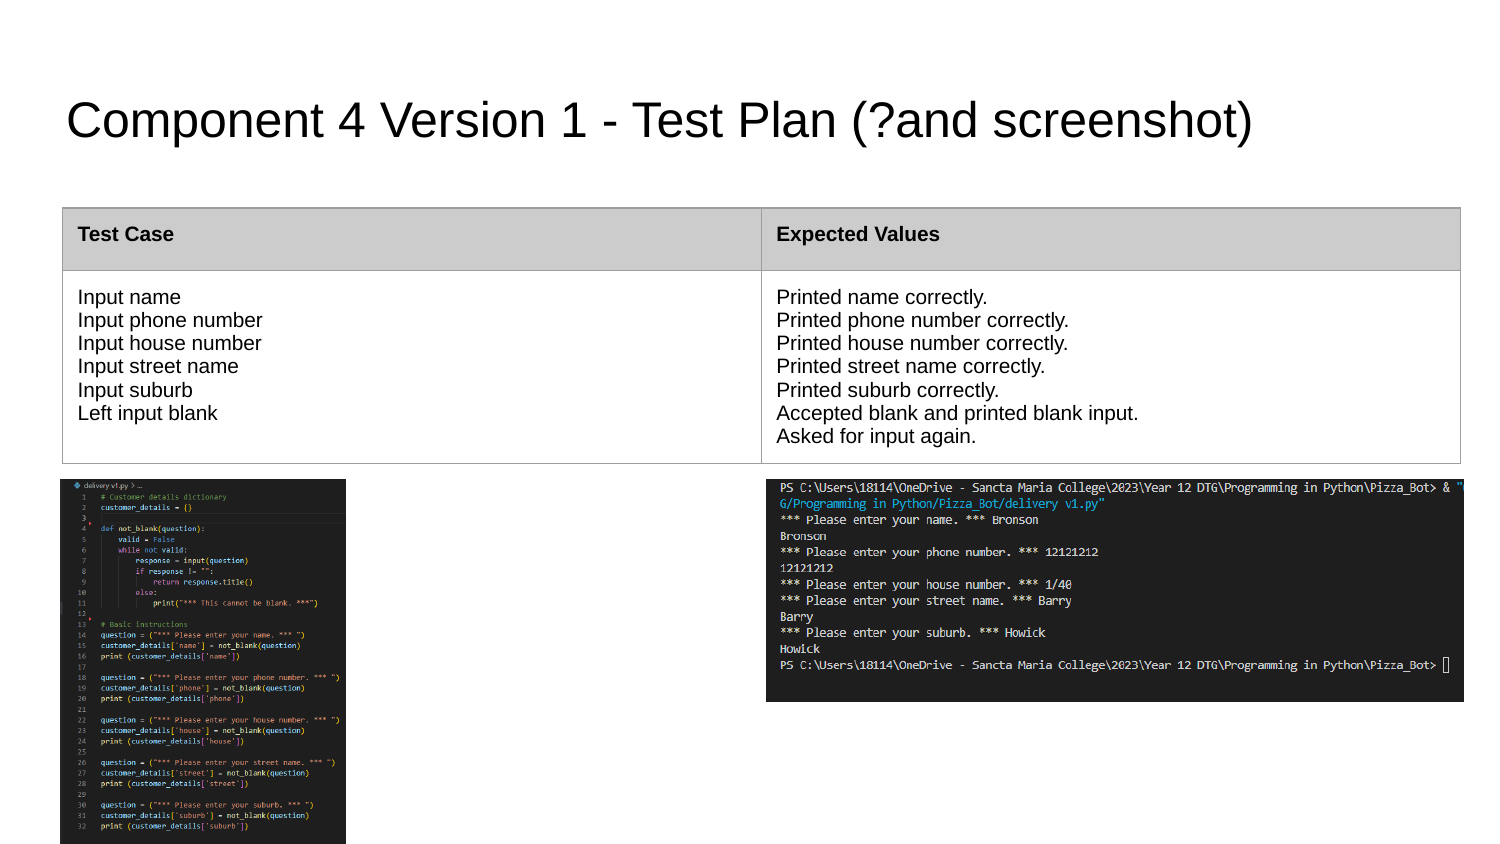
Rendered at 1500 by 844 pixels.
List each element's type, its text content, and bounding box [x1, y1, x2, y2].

table_header Expected Values [762, 209, 1460, 270]
table_cell Input name Input phone number Input house number Input street name Input suburb Left input blank [63, 271, 761, 463]
table_cell Printed name correctly. Printed phone number correctly. Printed house number correctly. Printed street name correctly. Printed suburb correctly. Accepted blank and printed blank input. Asked for input again. [762, 271, 1460, 463]
title Component 4 Version 1 - Test Plan (?and screenshot) [51, 72, 1449, 167]
table_header Test Case [63, 209, 761, 270]
picture [60, 479, 346, 844]
picture [766, 478, 1464, 703]
